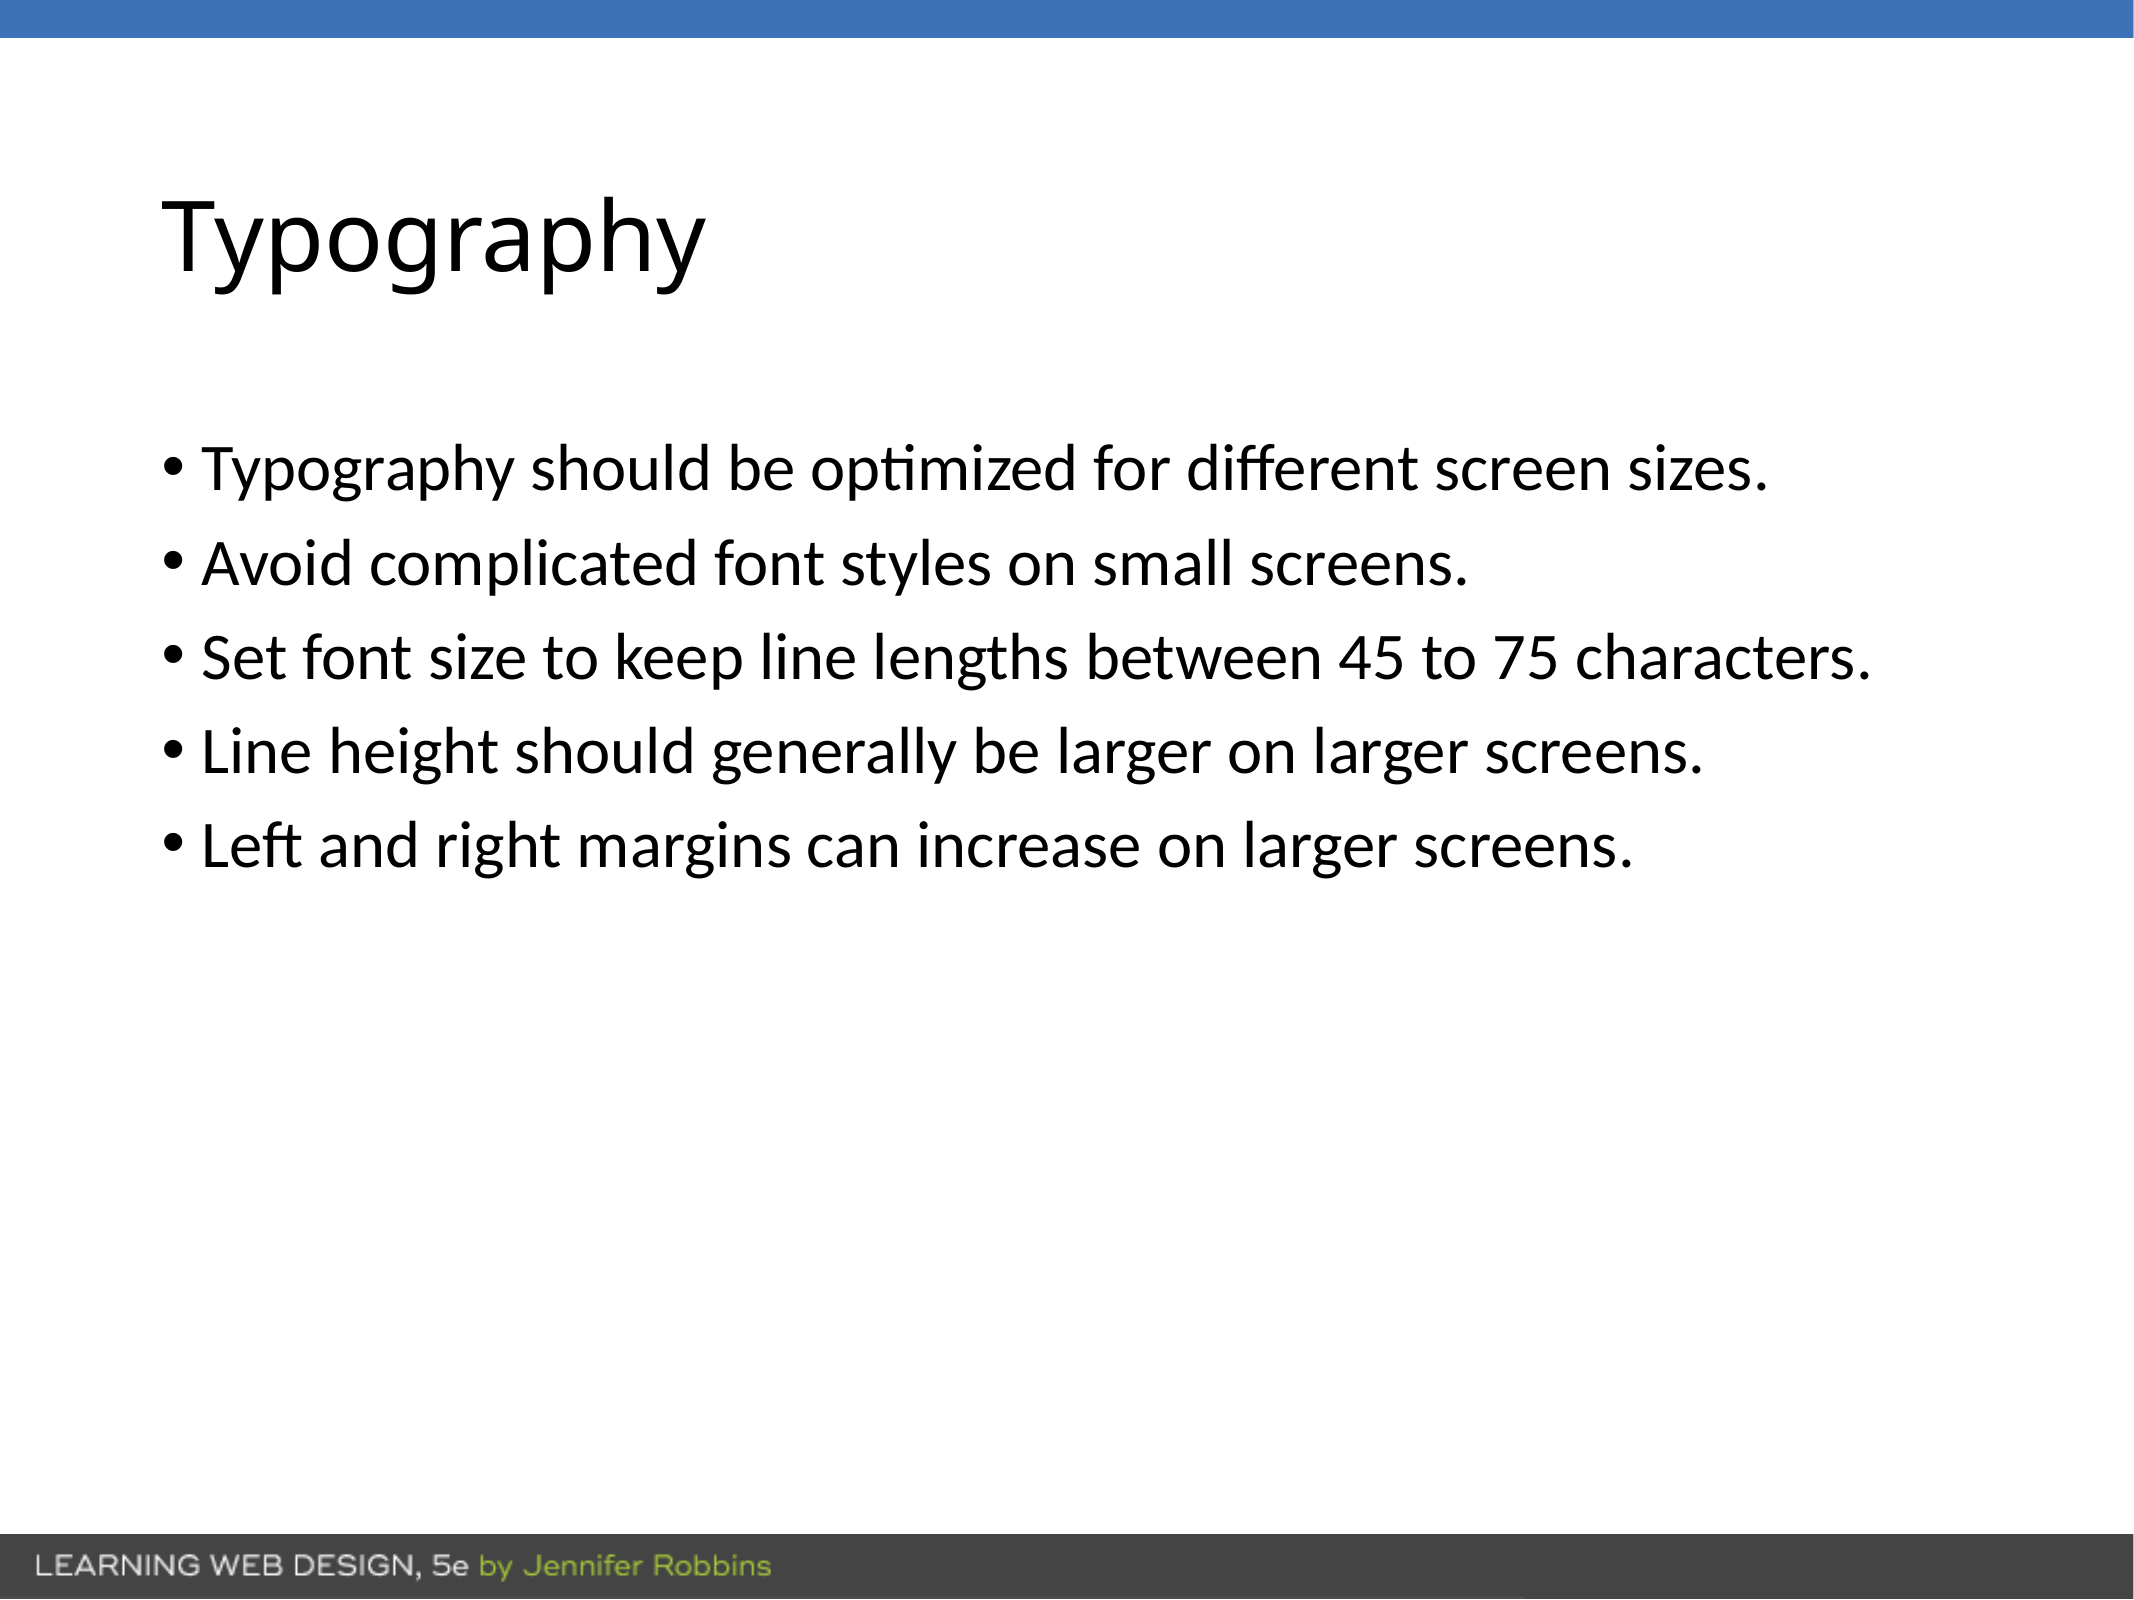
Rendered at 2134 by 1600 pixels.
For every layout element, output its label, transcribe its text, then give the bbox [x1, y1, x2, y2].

list Typography should be optimized for different screen sizes. Avoid complicated font styles on small screens. Set font size to keep line lengths between 45 to 75 characters. Line height should generally be larger on larger screens. Left and right margins can increase on larger screens. [146, 425, 1987, 1442]
title Typography [146, 85, 1987, 395]
picture [0, 1534, 2134, 1599]
